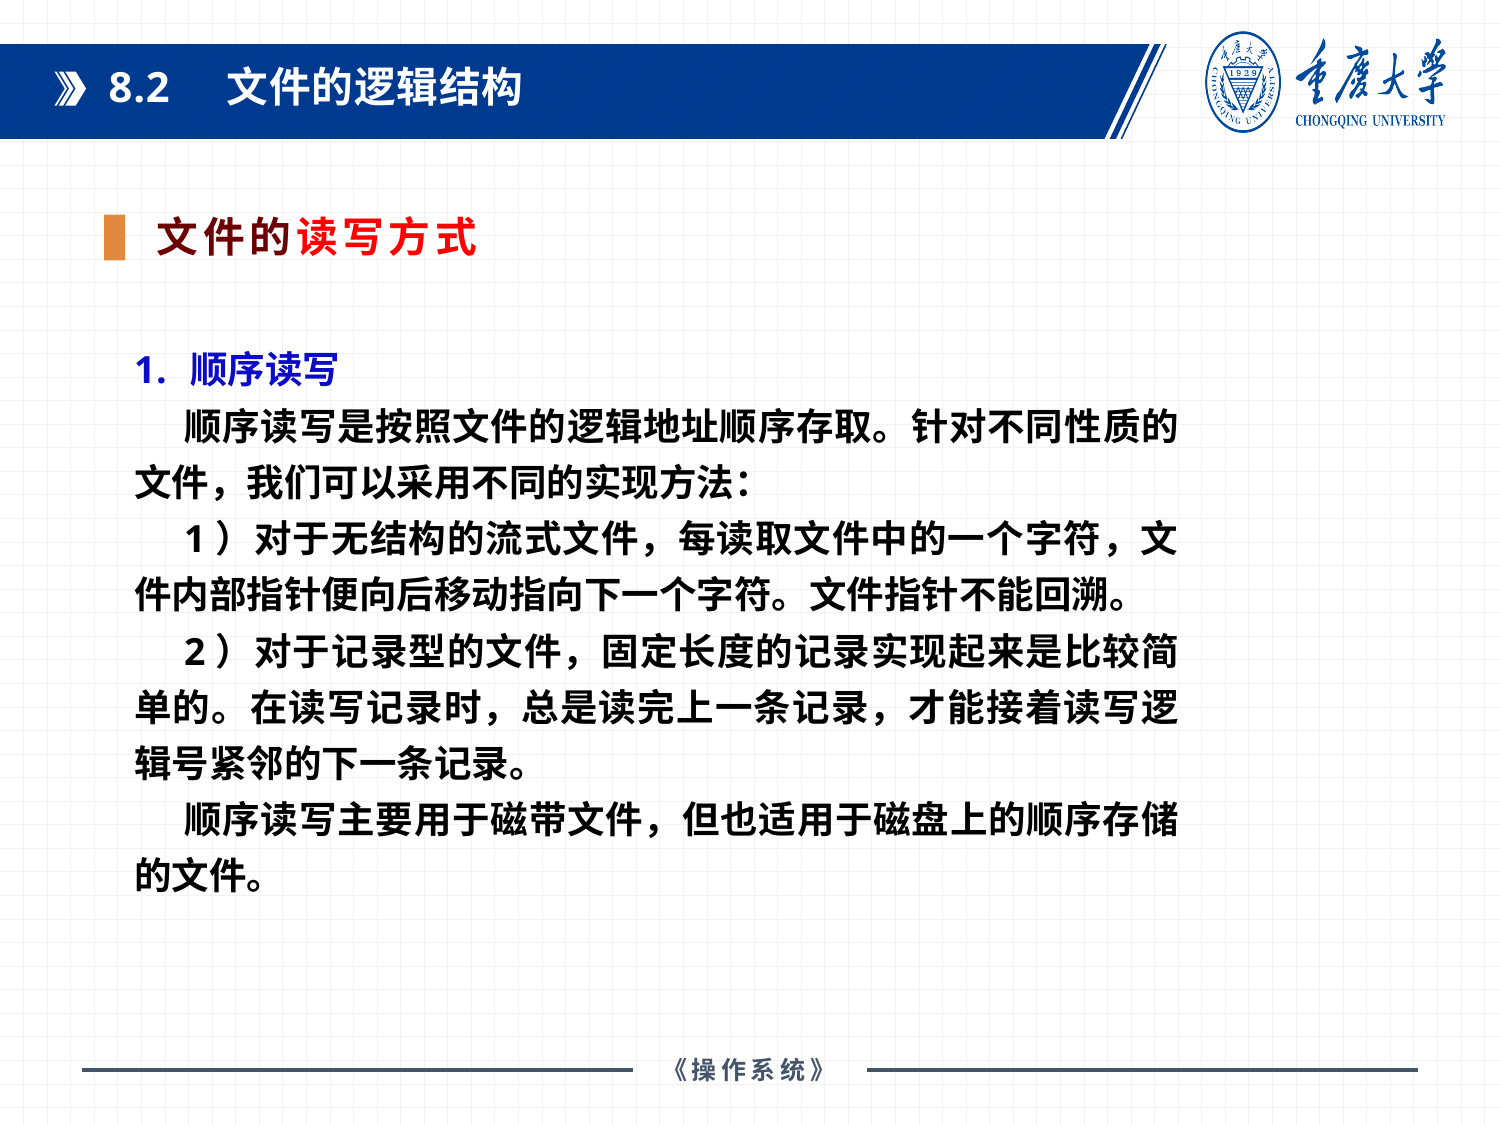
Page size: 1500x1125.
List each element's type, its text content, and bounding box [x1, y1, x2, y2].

list 文件的读写方式 [141, 209, 945, 272]
text_box [103, 214, 126, 261]
picture [1205, 31, 1446, 133]
text_box 8.2 文件的逻辑结构 [93, 58, 1029, 142]
text_box 顺序读写 顺序读写是按照文件的逻辑地址顺序存取。针对不同性质的文件，我们可以采用不同的实现方法： 1）对于无结构的流式文件，每读取文件中的一个字符，文件内部指针便向后移动指向下一个字符。文件指针不能回溯。 2）对于记录型的文件，固定长度的记录实现起来是比较简单的。在读写记录时，总是读完上一条记录，才能接着读写逻辑号紧邻的下一条记录。 顺序读写主要用于磁带文件，但也适用于磁盘上的顺序存储的文件。 [119, 327, 1194, 905]
